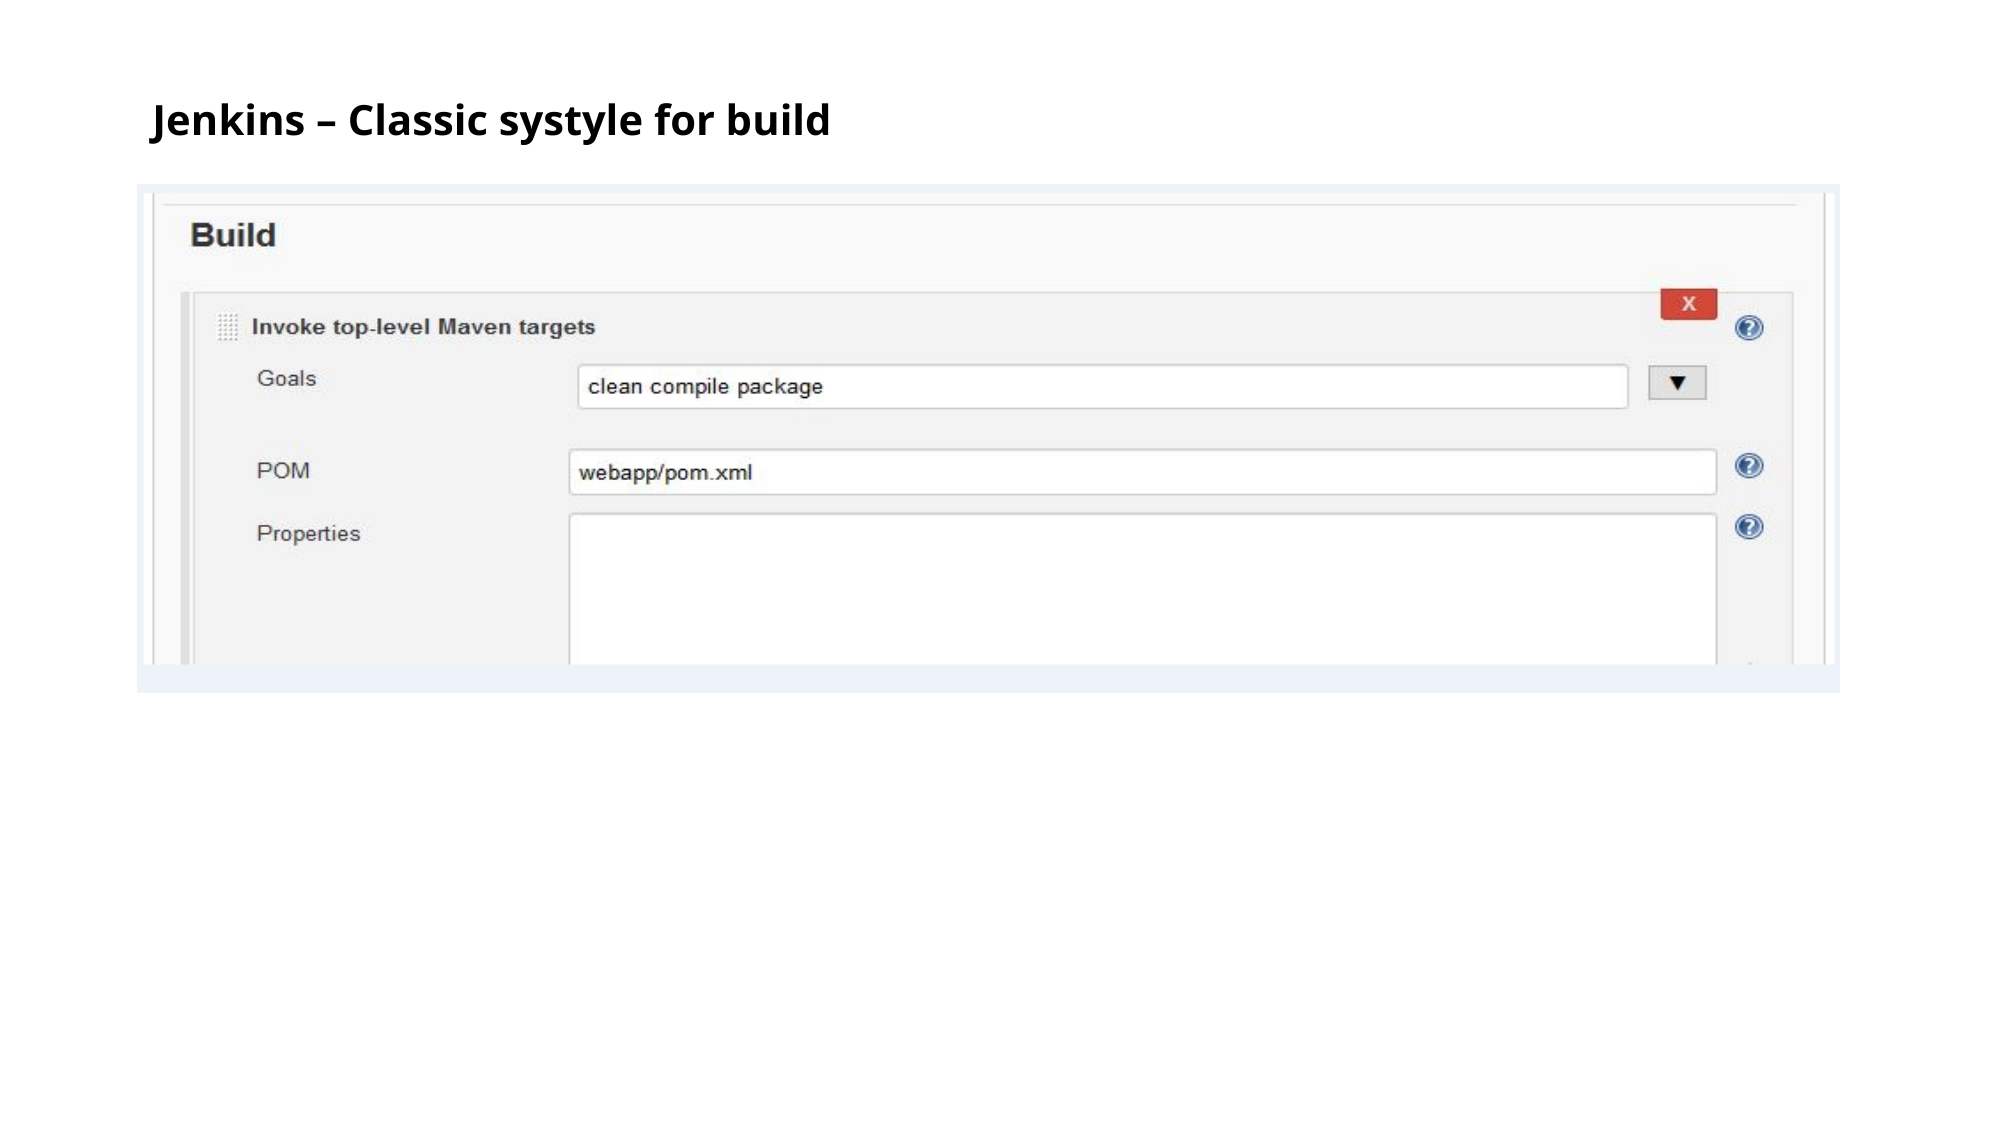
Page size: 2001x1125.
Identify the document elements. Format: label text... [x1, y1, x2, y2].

title Jenkins – Classic systyle for build [137, 59, 1863, 185]
picture [137, 184, 1840, 693]
